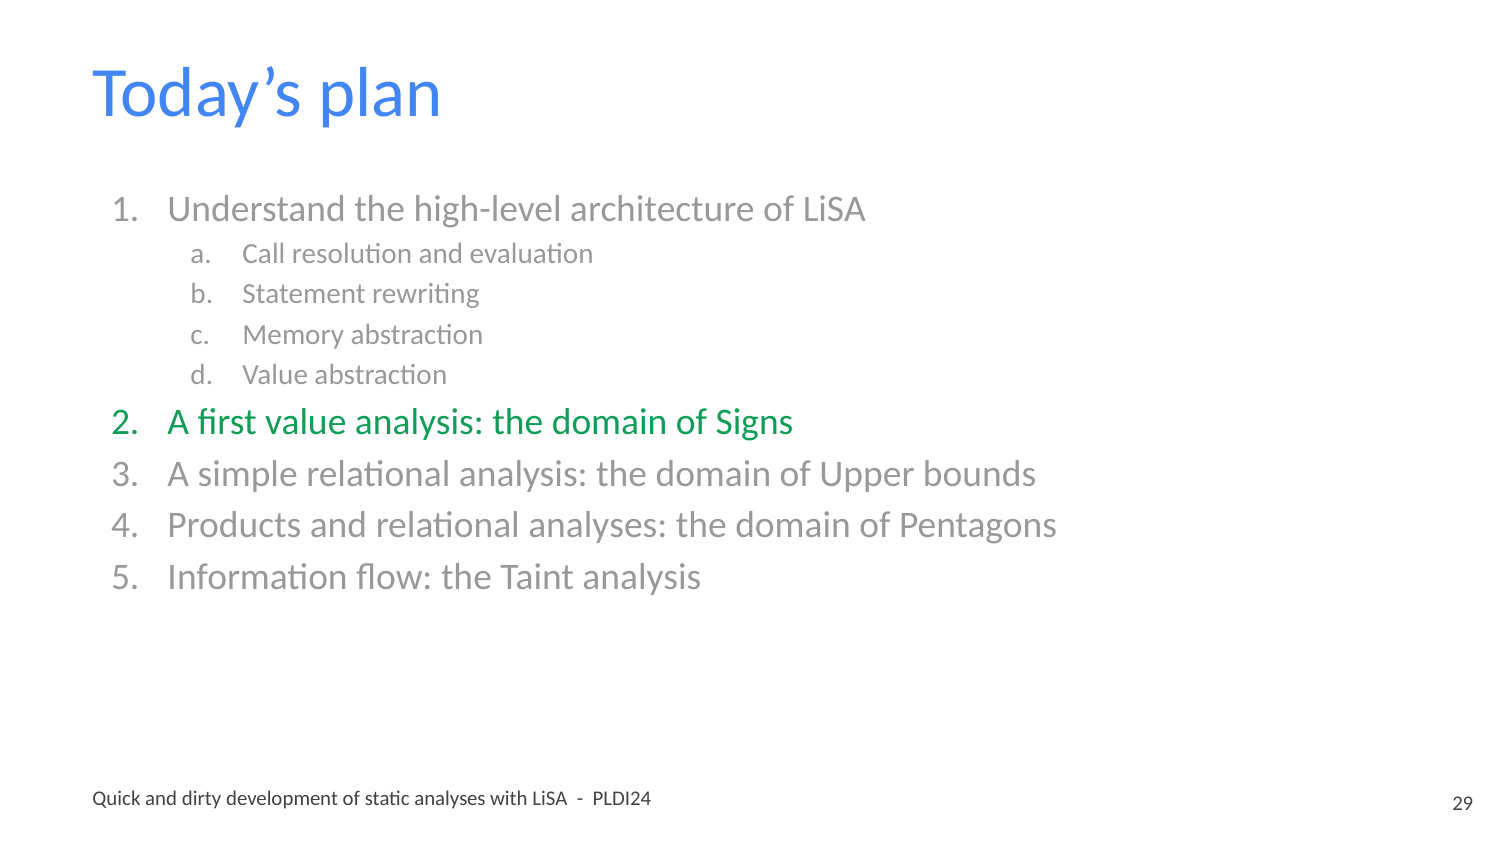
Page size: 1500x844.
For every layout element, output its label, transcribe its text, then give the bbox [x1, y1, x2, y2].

slide_number ‹#› [1398, 770, 1489, 835]
list Understand the high-level architecture of LiSA Call resolution and evaluation Statement rewriting Memory abstraction Value abstraction A first value analysis: the domain of Signs A simple relational analysis: the domain of Upper bounds Products and relational analyses: the domain of Pentagons Information flow: the Taint analysis [77, 162, 1427, 760]
title Today’s plan [77, 19, 1427, 146]
